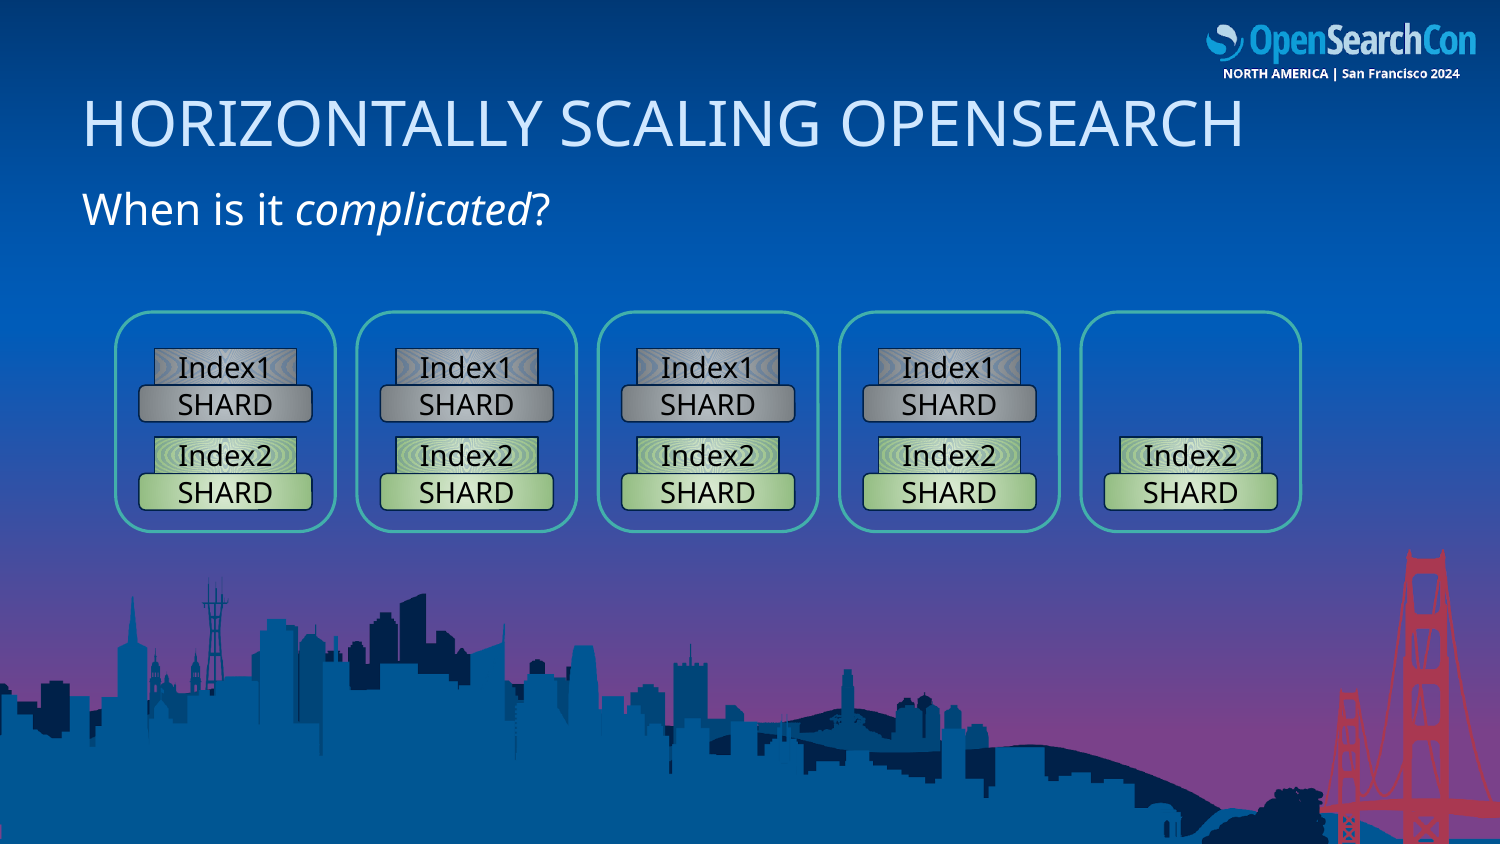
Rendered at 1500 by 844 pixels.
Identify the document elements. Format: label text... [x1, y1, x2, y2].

text_box Index1 [154, 348, 297, 386]
text_box SHARD [380, 473, 554, 511]
text_box SHARD [138, 385, 313, 422]
text_box Index1 [395, 348, 538, 386]
text_box Index1 [878, 348, 1021, 386]
text_box [1081, 311, 1301, 532]
text_box Index2 [878, 436, 1021, 474]
text_box Index2 [1119, 436, 1262, 474]
text_box Index1 [637, 348, 780, 386]
text_box SHARD [380, 385, 554, 422]
text_box SHARD [1104, 473, 1278, 511]
text_box SHARD [863, 385, 1037, 422]
text_box [115, 311, 336, 532]
text_box Index2 [637, 436, 780, 474]
text_box SHARD [863, 473, 1037, 511]
picture [0, 0, 1500, 844]
title Horizontally Scaling OpenSearch [70, 69, 1346, 182]
text_box Index2 [395, 436, 538, 474]
text_box SHARD [621, 473, 795, 511]
text_box [839, 311, 1060, 532]
text_box SHARD [138, 473, 313, 511]
text_box Index2 [154, 436, 297, 474]
text_box [356, 311, 577, 532]
list When is it complicated? [70, 182, 1346, 250]
text_box [598, 311, 818, 532]
text_box SHARD [621, 385, 795, 422]
